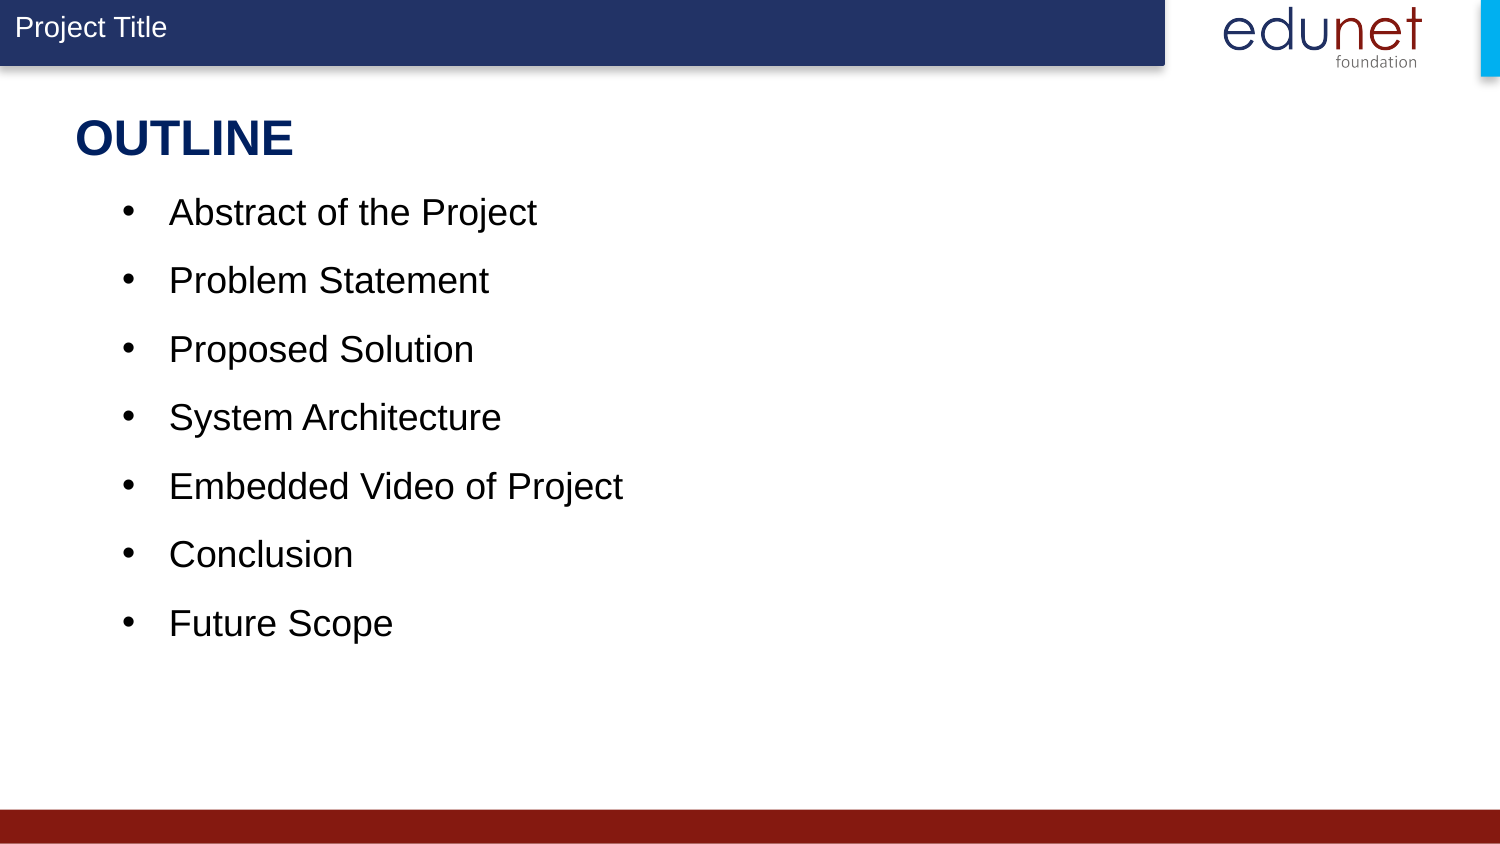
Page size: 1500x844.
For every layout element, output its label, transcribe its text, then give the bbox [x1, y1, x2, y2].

text_box OUTLINE [60, 98, 819, 174]
text_box Abstract of the Project Problem Statement Proposed Solution System Architecture Embedded Video of Project Conclusion Future Scope [107, 173, 1245, 651]
picture [1219, 4, 1424, 72]
